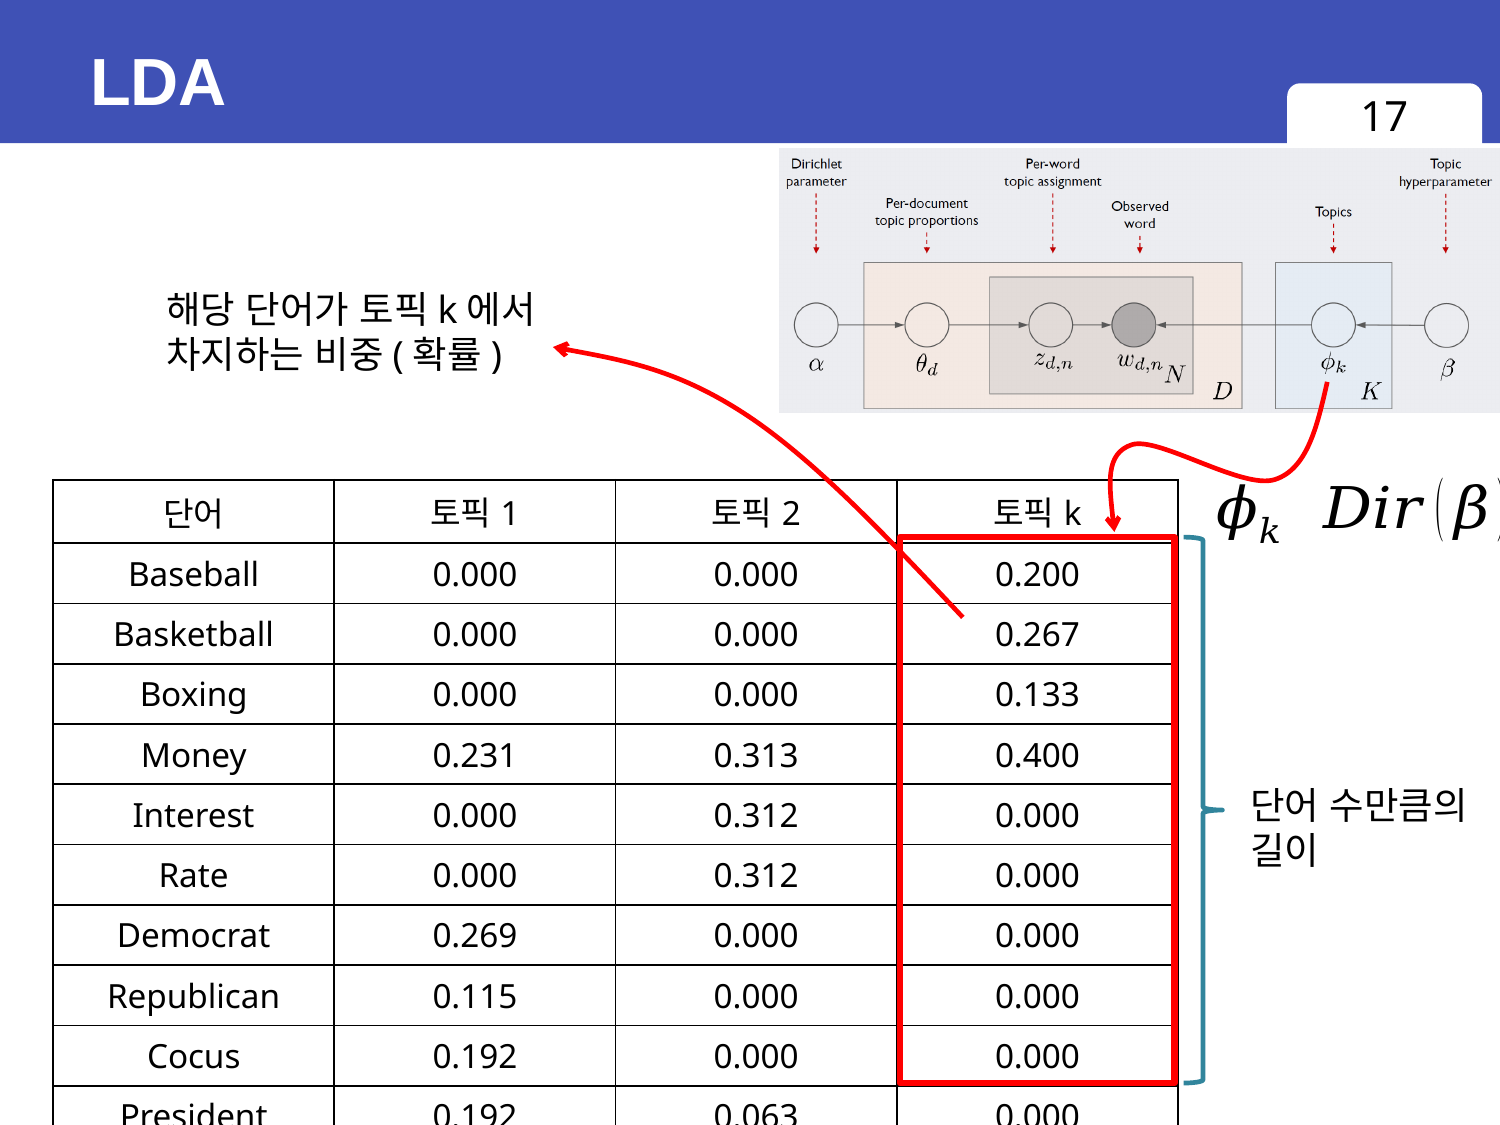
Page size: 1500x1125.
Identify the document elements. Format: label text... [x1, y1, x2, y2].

table_cell 0.312 [616, 845, 896, 904]
picture [778, 148, 1500, 414]
table_cell 0.000 [616, 665, 896, 723]
table_cell 0.000 [898, 1087, 1177, 1125]
table_cell Basketball [54, 604, 333, 663]
table_cell 0.000 [616, 604, 896, 663]
table_cell President [54, 1087, 333, 1125]
table_cell 0.312 [616, 785, 896, 844]
table_cell Cocus [54, 1026, 333, 1085]
text_box 단어 수만큼의 길이 [1235, 775, 1483, 880]
table_cell Interest [54, 785, 333, 844]
table_cell 0.269 [335, 906, 615, 964]
text_box [898, 535, 1177, 1085]
table_header 단어 [54, 481, 333, 542]
table_header 토픽2 [616, 481, 847, 542]
table_cell Republican [54, 966, 333, 1025]
table_cell Baseball [54, 544, 333, 603]
table_header 토픽2 [833, 481, 896, 542]
text_box [1183, 536, 1224, 1084]
text_box [1105, 422, 1320, 532]
table_cell 0.000 [335, 785, 615, 844]
table_cell 0.000 [616, 1026, 896, 1085]
table_cell 0.000 [616, 906, 896, 964]
table_cell 0.115 [335, 966, 615, 1025]
table_cell Boxing [54, 665, 333, 723]
text_box [552, 341, 965, 619]
table_cell Money [54, 725, 333, 783]
table_cell Rate [54, 845, 333, 904]
table_cell 0.000 [616, 544, 896, 603]
title LDA [74, 16, 1426, 141]
table_cell 0.000 [335, 604, 615, 663]
table_cell Democrat [54, 906, 333, 964]
slide_number 17 [1286, 81, 1483, 147]
table_cell 0.192 [335, 1026, 615, 1085]
table_cell 0.313 [616, 725, 896, 783]
table_cell 0.063 [616, 1087, 896, 1125]
table_cell 0.000 [335, 544, 615, 603]
text_box 해당 단어가 토픽k에서 차지하는 비중(확률) [151, 278, 551, 384]
table_cell 0.231 [335, 725, 615, 783]
table_cell 0.000 [335, 845, 615, 904]
table_header 토픽k [898, 481, 1177, 535]
table_cell 0.192 [335, 1087, 615, 1125]
table_cell 0.000 [616, 966, 896, 1025]
table_header 토픽1 [335, 481, 615, 542]
table_cell 0.000 [335, 665, 615, 723]
